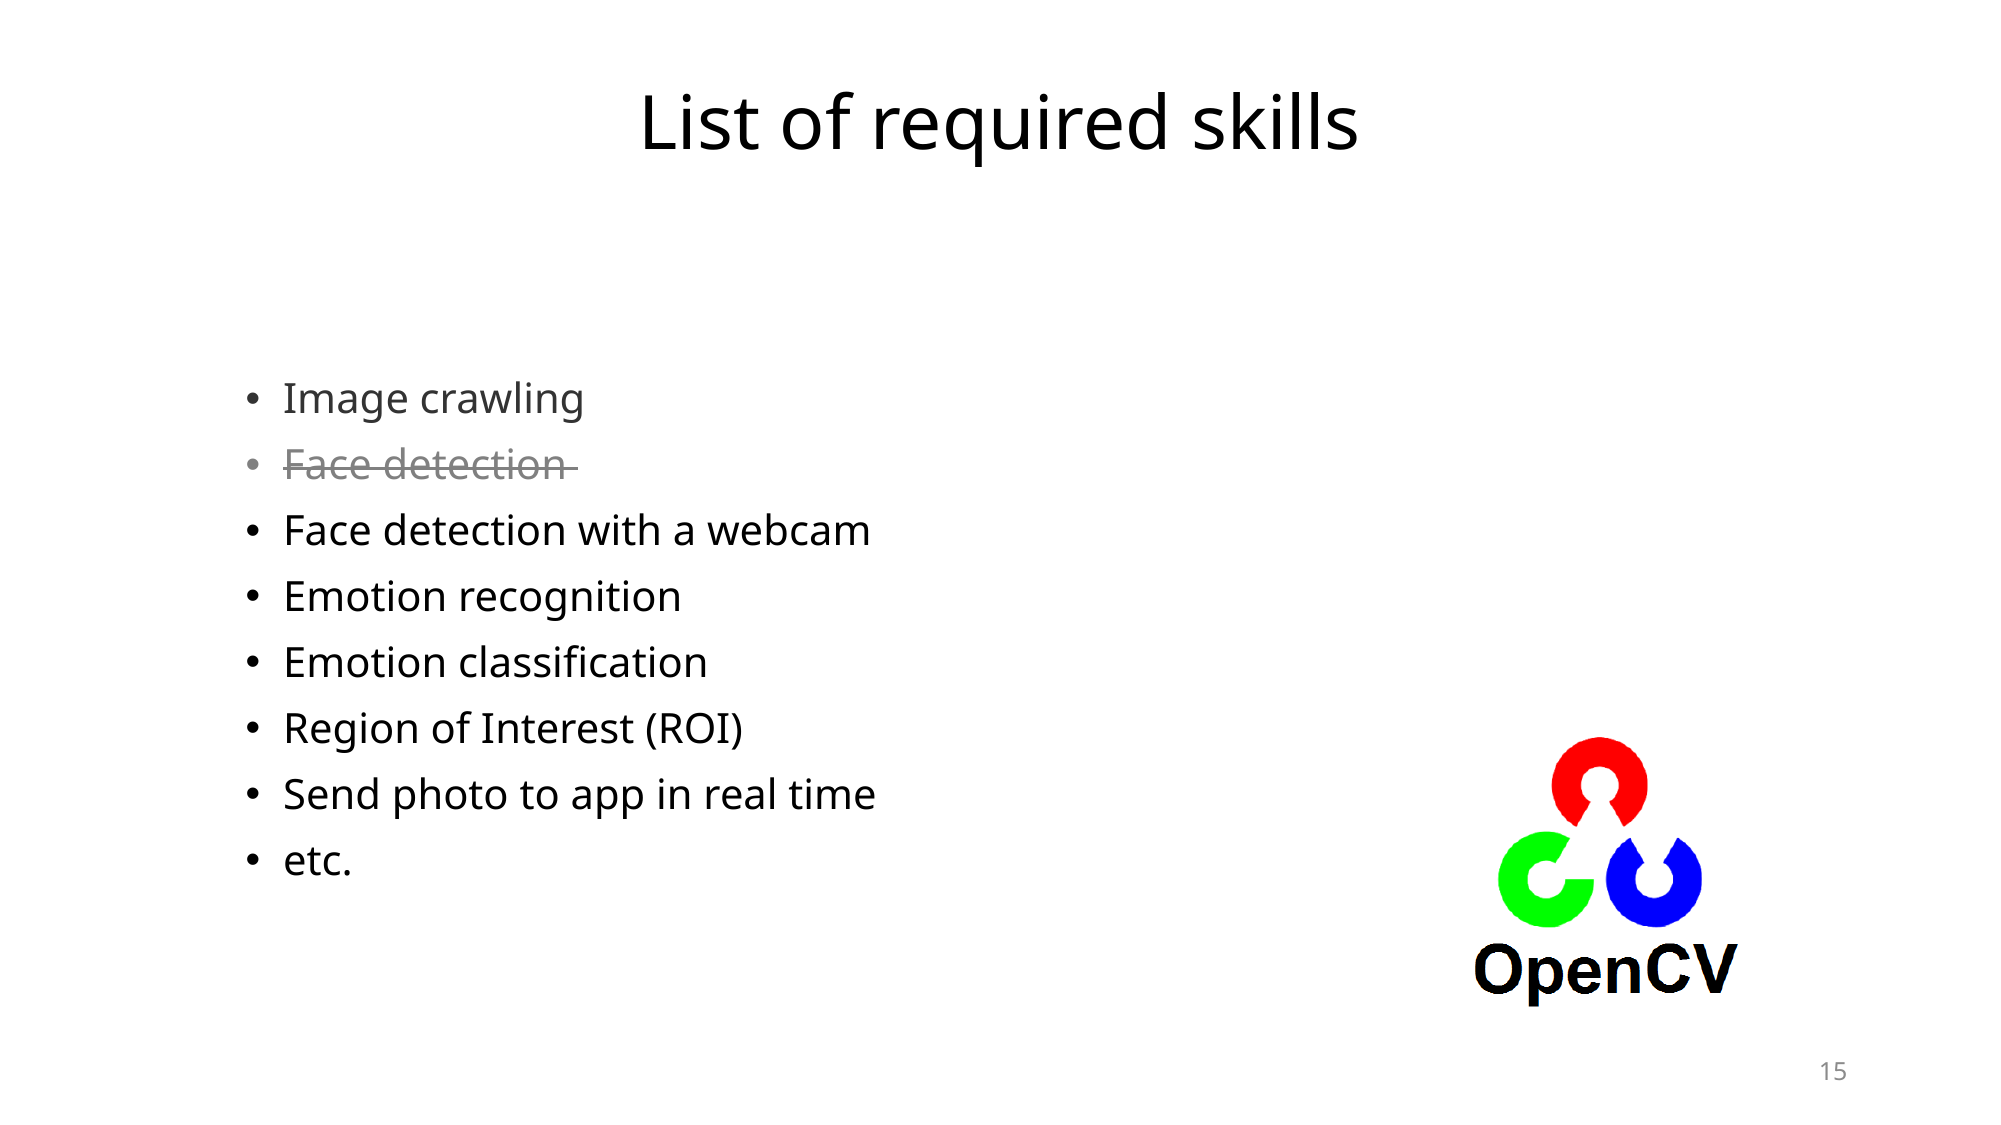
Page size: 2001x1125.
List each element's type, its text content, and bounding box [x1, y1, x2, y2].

text_box List of required skills [137, 59, 1863, 191]
slide_number 15 [1412, 1042, 1863, 1103]
list Image crawling Face detection Face detection with a webcam Emotion recognition Emotion classification Region of Interest (ROI) Send photo to app in real time etc. [230, 299, 1766, 1014]
picture [1432, 710, 1793, 1029]
